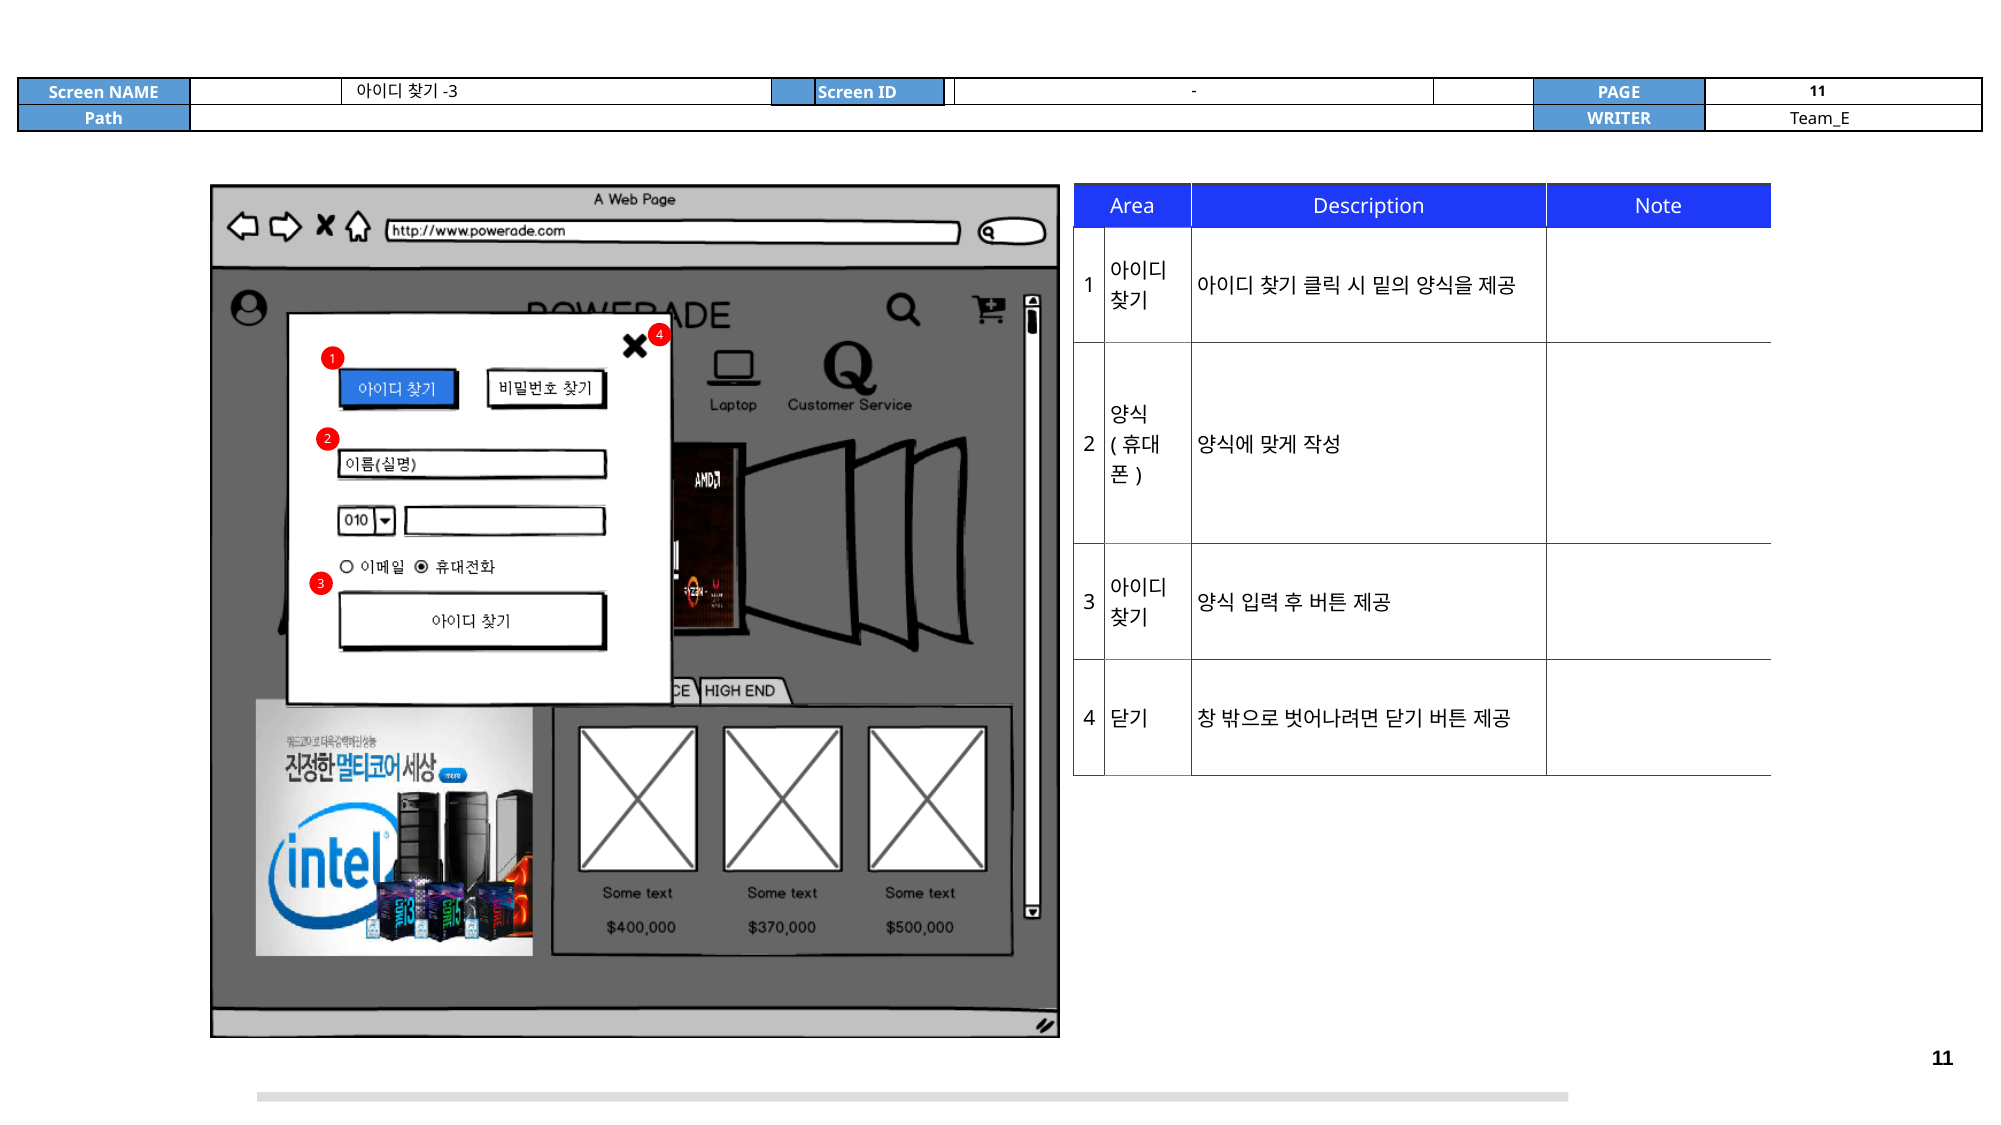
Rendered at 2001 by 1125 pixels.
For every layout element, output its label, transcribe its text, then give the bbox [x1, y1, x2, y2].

table_cell 양식에 맞게 작성 [1192, 343, 1546, 543]
table_cell [1547, 343, 1771, 543]
table_cell 아이디 찾기 [1105, 544, 1191, 659]
table_cell 아이디 찾기 클릭 시 밑의 양식을 제공 [1192, 228, 1546, 342]
list 아이디 찾기-3 [341, 77, 816, 105]
table_cell 아이디 찾기 [1105, 228, 1191, 342]
table_cell 닫기 [1105, 660, 1191, 775]
table_cell [1547, 228, 1771, 342]
picture [210, 184, 1060, 1038]
table_cell 4 [1074, 660, 1104, 775]
table_cell 1 [1074, 228, 1104, 342]
table_cell 양식 입력 후 버튼 제공 [1192, 544, 1546, 659]
table_cell [1547, 544, 1771, 659]
table_cell 3 [1074, 544, 1104, 659]
table_cell 양식 (휴대폰) [1105, 343, 1191, 543]
table_cell [1547, 660, 1771, 775]
title - [954, 77, 1434, 105]
table_header Note [1547, 186, 1771, 227]
table_header Area [1074, 186, 1191, 227]
table_cell 창 밖으로 벗어나려면 닫기 버튼 제공 [1192, 660, 1546, 775]
table_header Description [1192, 186, 1546, 227]
table_cell 2 [1074, 343, 1104, 543]
slide_number 11 [1821, 1037, 1969, 1063]
